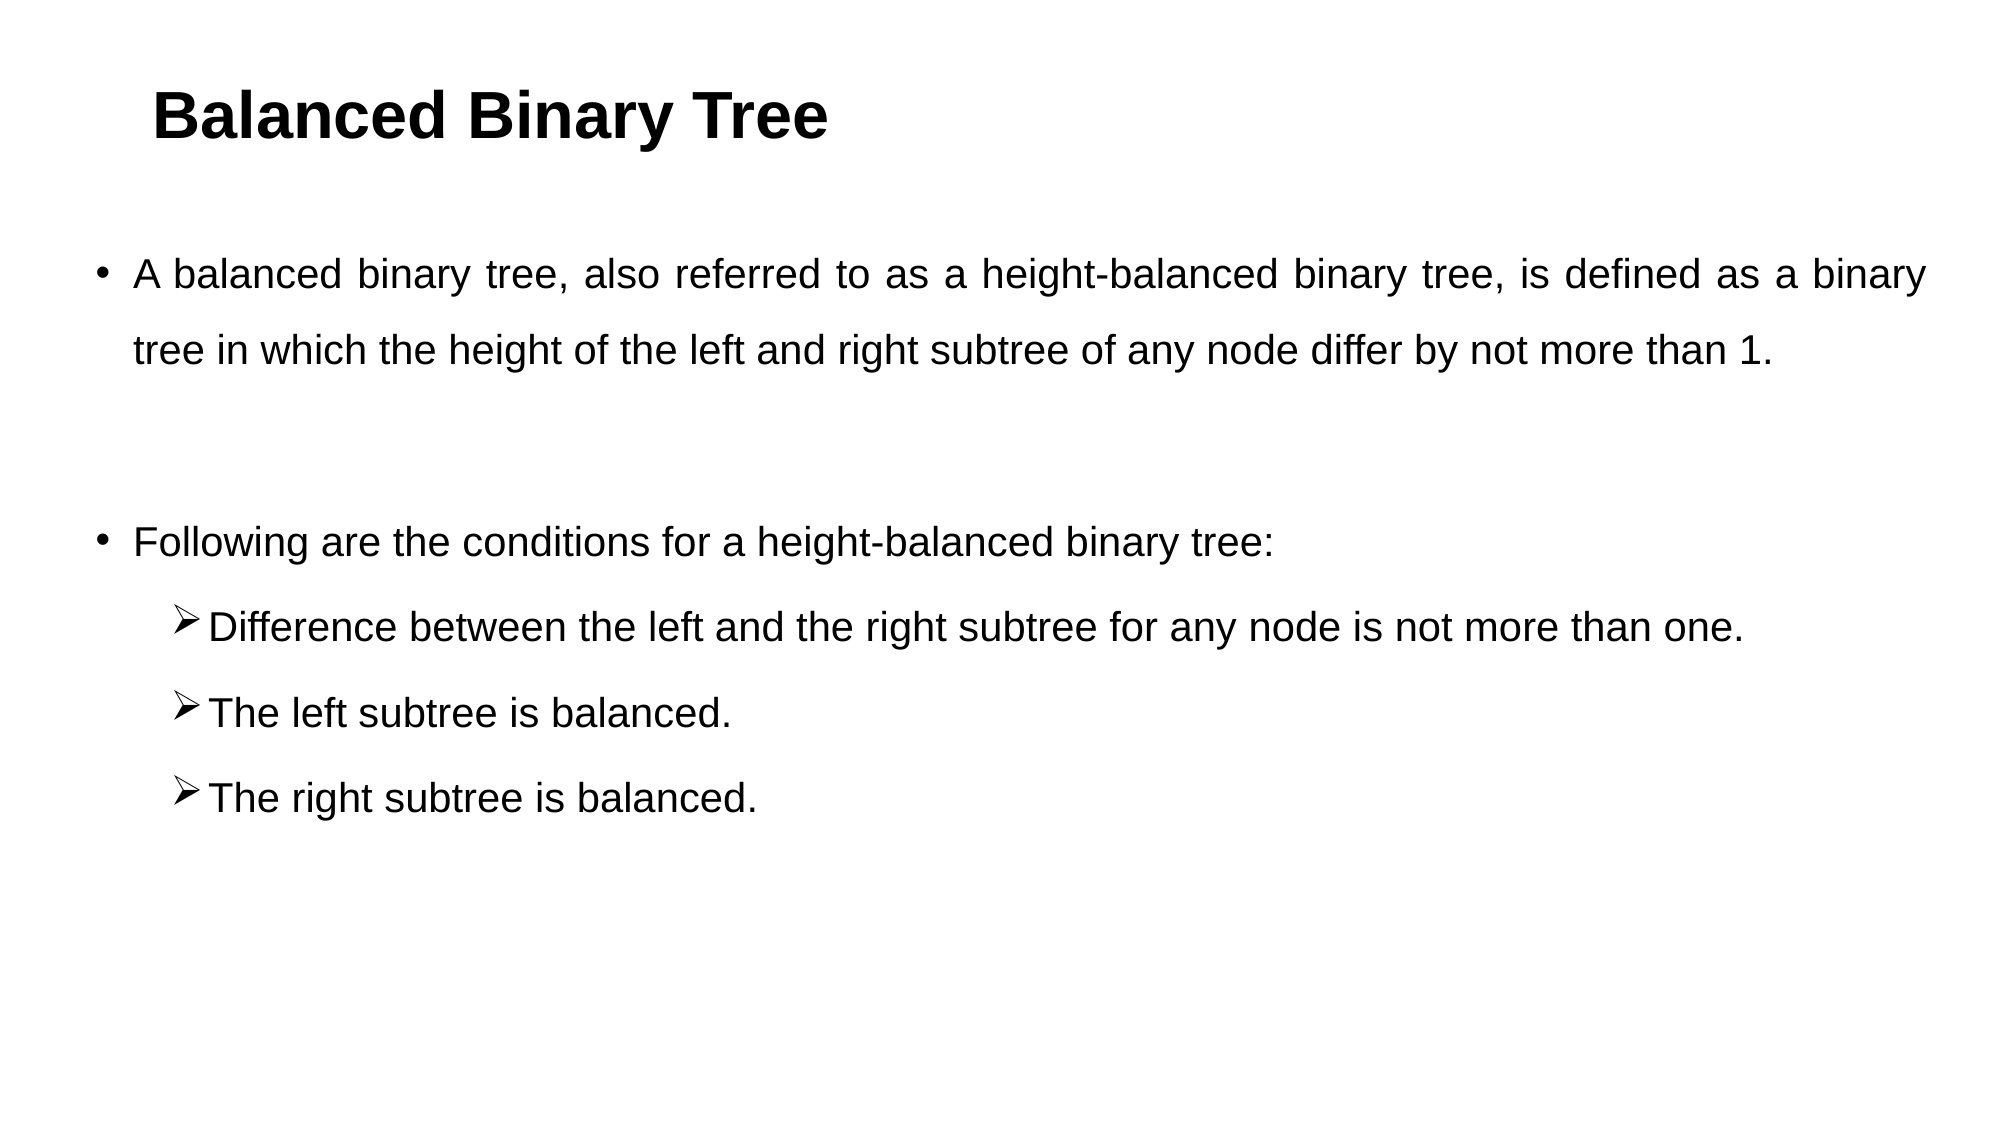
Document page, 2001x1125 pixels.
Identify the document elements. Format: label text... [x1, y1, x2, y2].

title Balanced Binary Tree [137, 59, 1863, 175]
list A balanced binary tree, also referred to as a height-balanced binary tree, is defined as a binary tree in which the height of the left and right subtree of any node differ by not more than 1. Following are the conditions for a height-balanced binary tree: Difference between the left and the right subtree for any node is not more than one. The left subtree is balanced. The right subtree is balanced. [80, 214, 1944, 1125]
